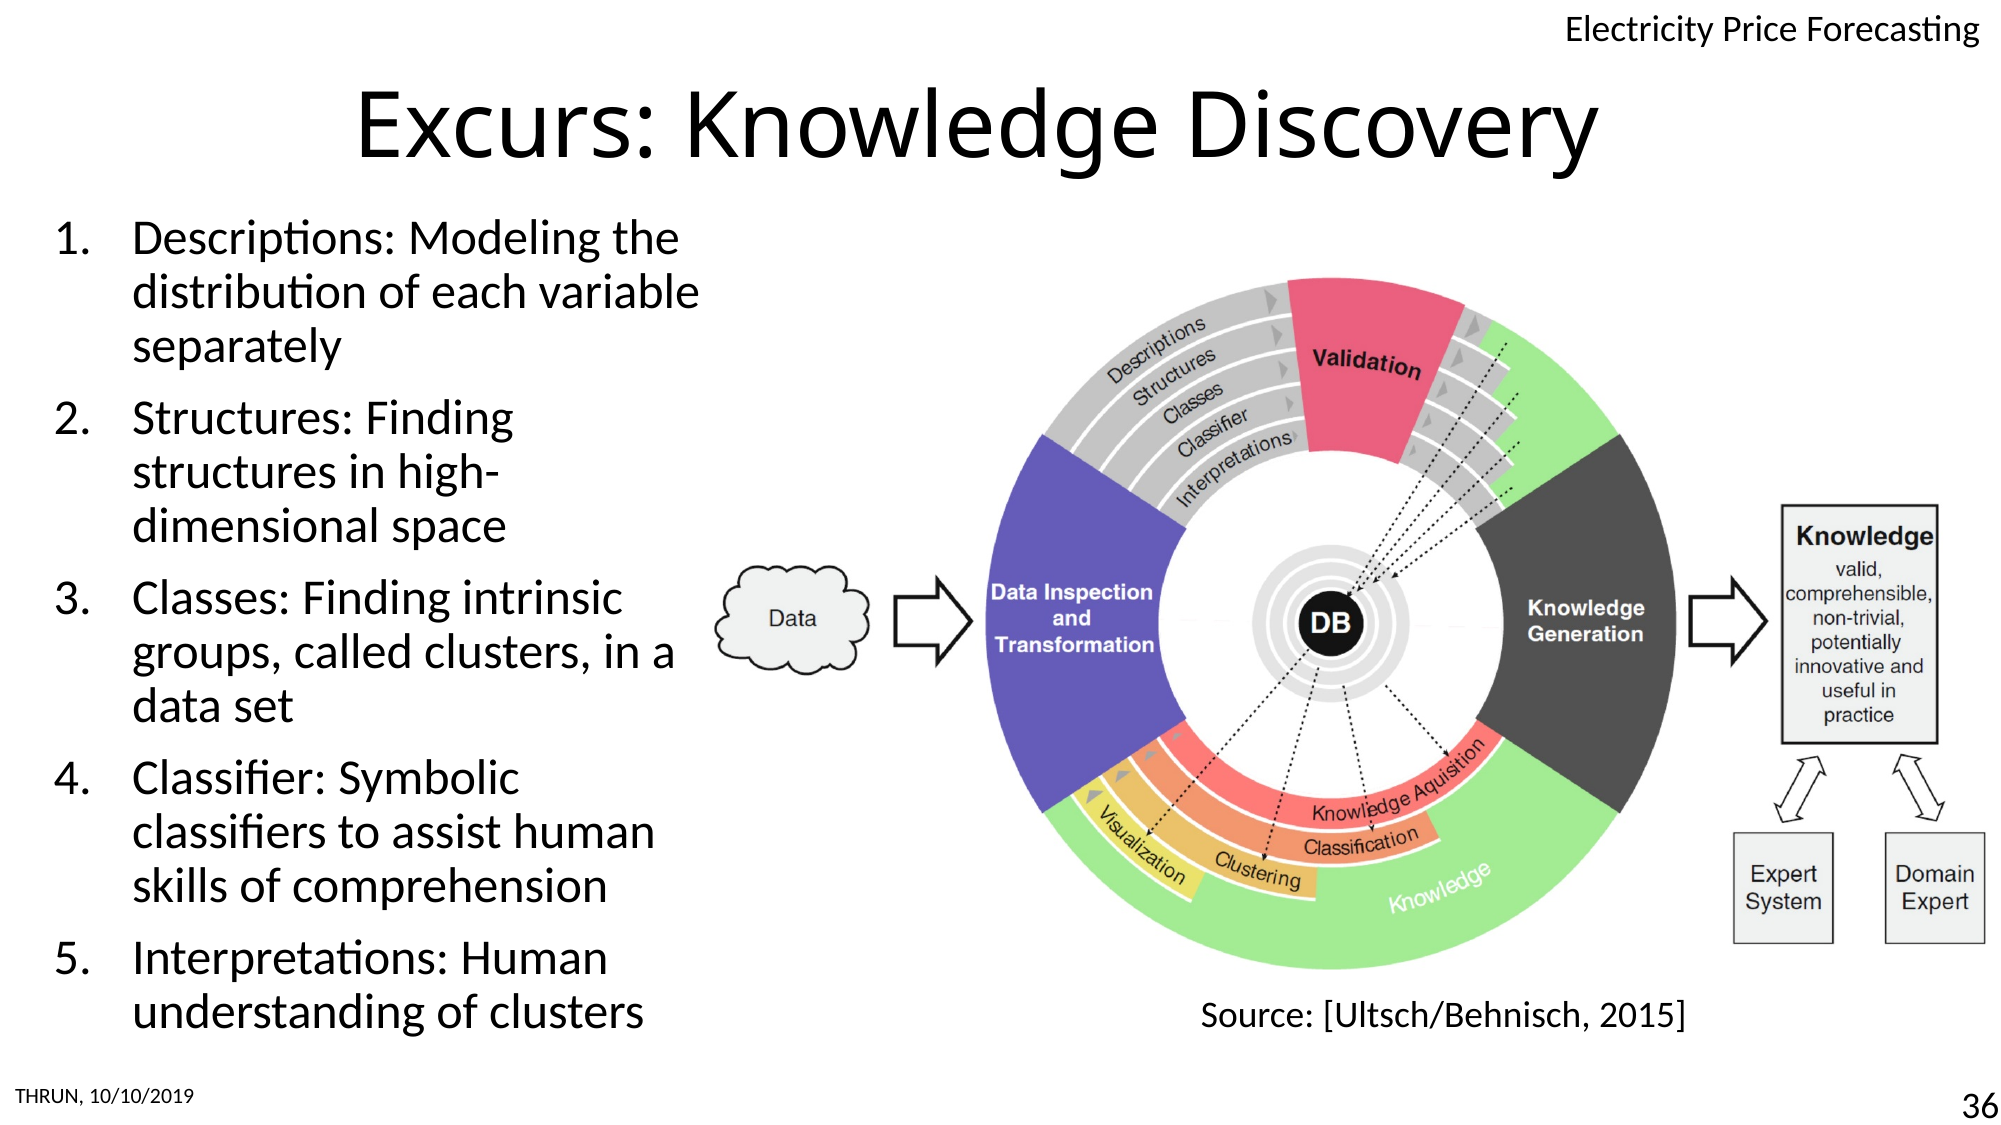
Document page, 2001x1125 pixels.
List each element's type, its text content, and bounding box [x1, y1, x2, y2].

list Descriptions: Modeling the distribution of each variable separately Structures: Finding structures in high-dimensional space Classes: Finding intrinsic groups, called clusters, in a data set Classifier: Symbolic classifiers to assist human skills of comprehension Interpretations: Human understanding of clusters [38, 204, 736, 1057]
title Excurs: Knowledge Discovery [338, 56, 2000, 200]
text_box Source: [Ultsch/Behnisch, 2015] [1186, 982, 1702, 1043]
picture [705, 271, 2000, 970]
